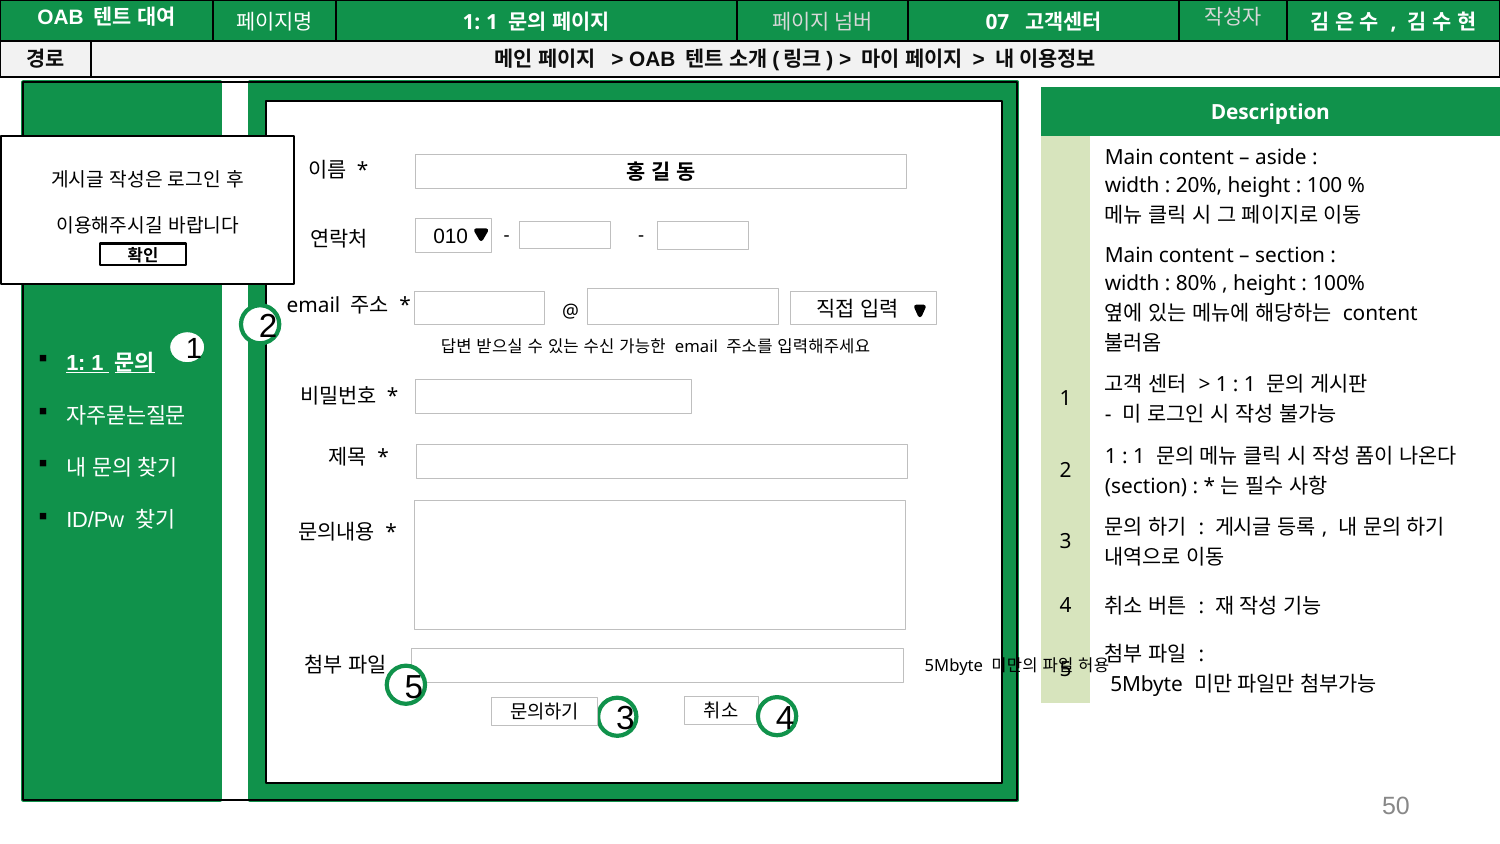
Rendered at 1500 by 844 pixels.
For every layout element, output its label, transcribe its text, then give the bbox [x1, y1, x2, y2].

table_cell 메인 페이지 > OAB 텐트 소개(링크) > 마이 페이지 > 내 이용정보 [92, 42, 1499, 76]
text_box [23, 82, 1018, 147]
table_header 페이지명 [214, 1, 335, 40]
table_cell Main content – aside : width : 20%, height : 100 % 메뉴 클릭 시 그 페이지로 이동 [1090, 136, 1500, 234]
table_cell [1041, 136, 1090, 147]
table_header OAB 텐트 대여 [1, 1, 212, 40]
table_cell 고객 센터 > 1 : 1 문의 게시판 - 미 로그인 시 작성 불가능 [1132, 362, 1500, 433]
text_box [240, 149, 1128, 737]
table_cell 1 : 1 문의 메뉴 클릭 시 작성 폼이 나온다 (section) : *는 필수 사항 [1132, 433, 1500, 505]
table_cell 경로 [1, 42, 90, 76]
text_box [1, 136, 295, 285]
table_header Description [1041, 87, 1500, 136]
table_header 작성자 [1180, 1, 1286, 40]
table_cell Main content – section : width : 80% , height : 100% 옆에 있는 메뉴에 해당하는 content 불러옴 [1132, 234, 1500, 362]
table_cell 문의 하기 : 게시글 등록, 내 문의 하기 내역으로 이동 [1132, 505, 1500, 576]
table_header 07 고객센터 [909, 1, 1178, 40]
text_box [23, 293, 1018, 801]
table_header 페이지 넘버 [738, 1, 907, 40]
table_header 김 은 수 , 김 수 현 [1288, 1, 1499, 40]
table_cell 첨부 파일 : 5Mbyte 미만 파일만 첨부가능 [1132, 632, 1500, 703]
slide_number 50 [1074, 782, 1425, 827]
table_cell 취소 버튼 : 재 작성 기능 [1132, 576, 1500, 632]
table_header 1: 1 문의 페이지 [337, 1, 736, 40]
